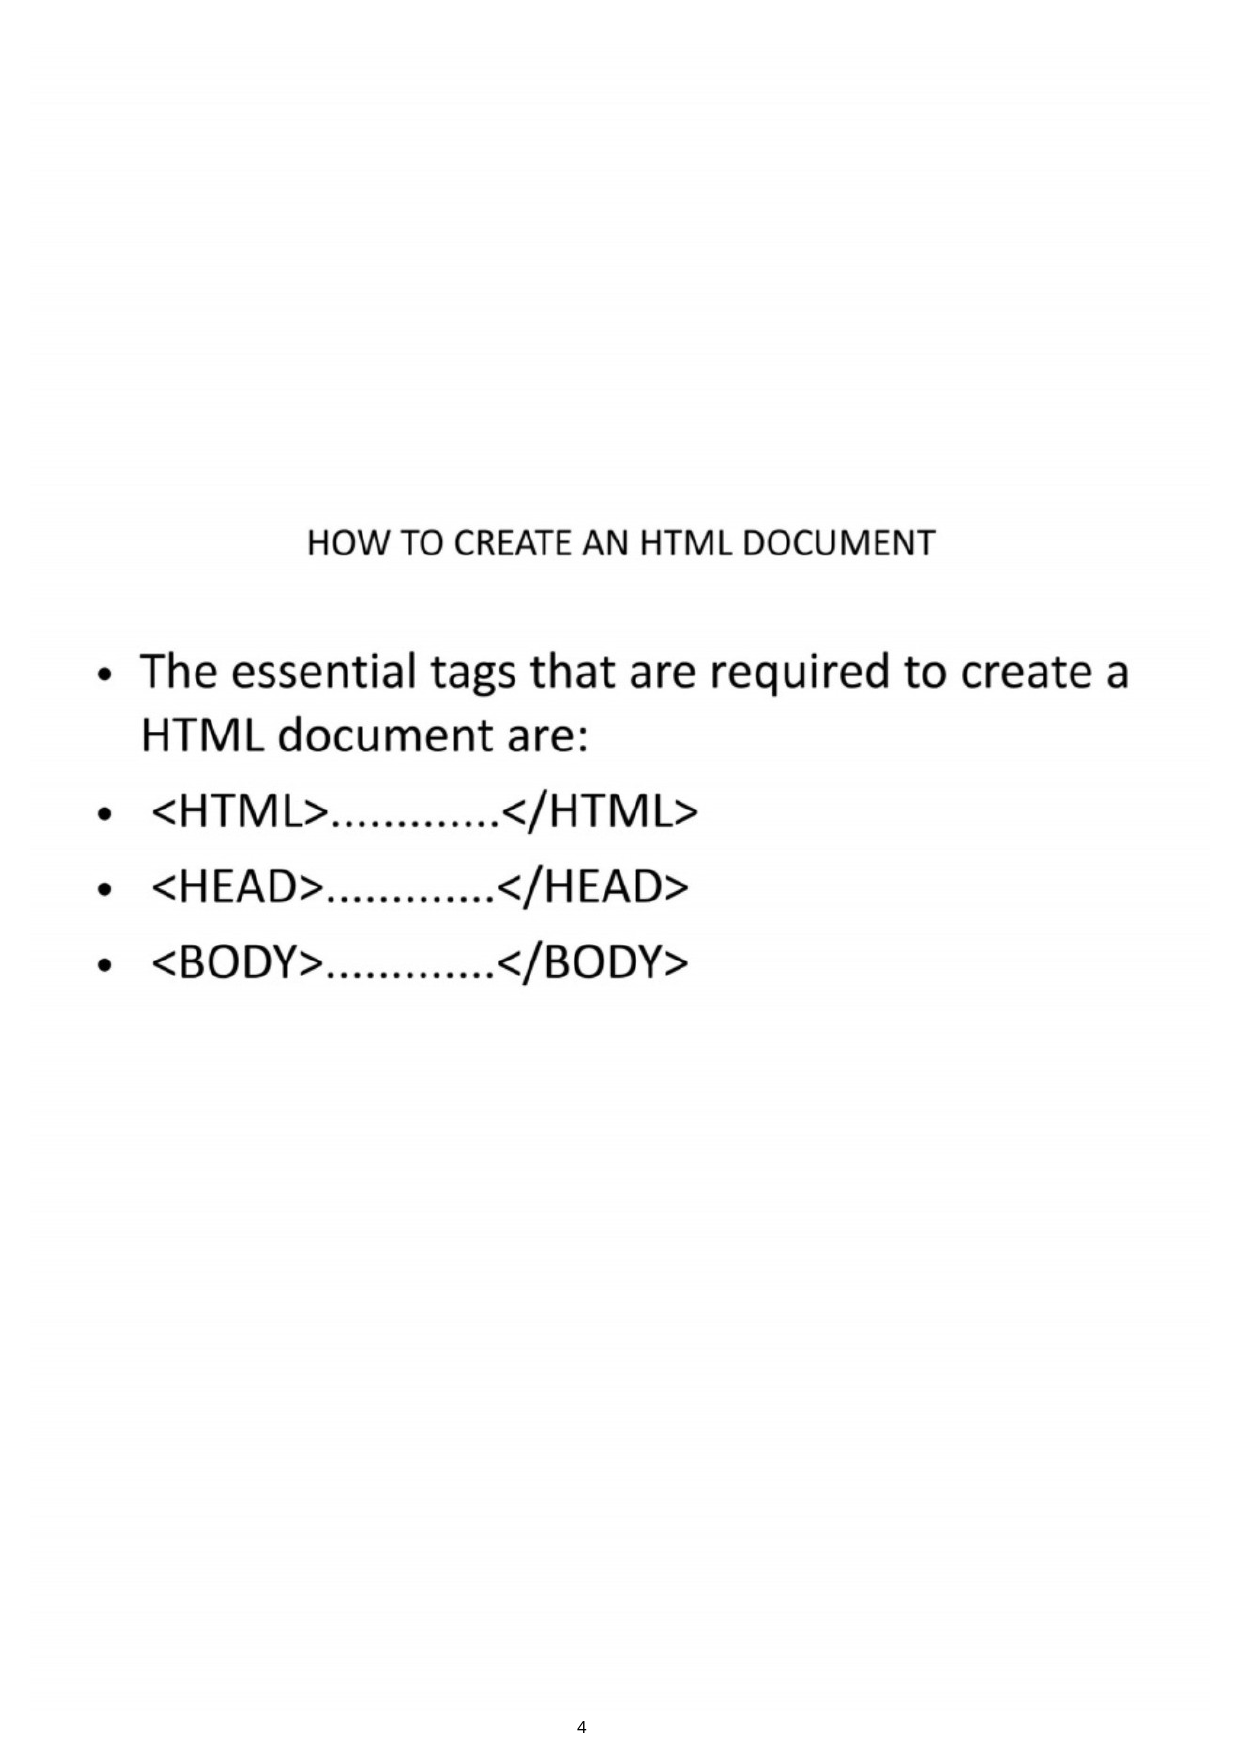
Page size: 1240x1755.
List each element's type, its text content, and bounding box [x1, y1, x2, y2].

picture [30, 44, 1210, 1711]
slide_number 4 [570, 1718, 605, 1755]
